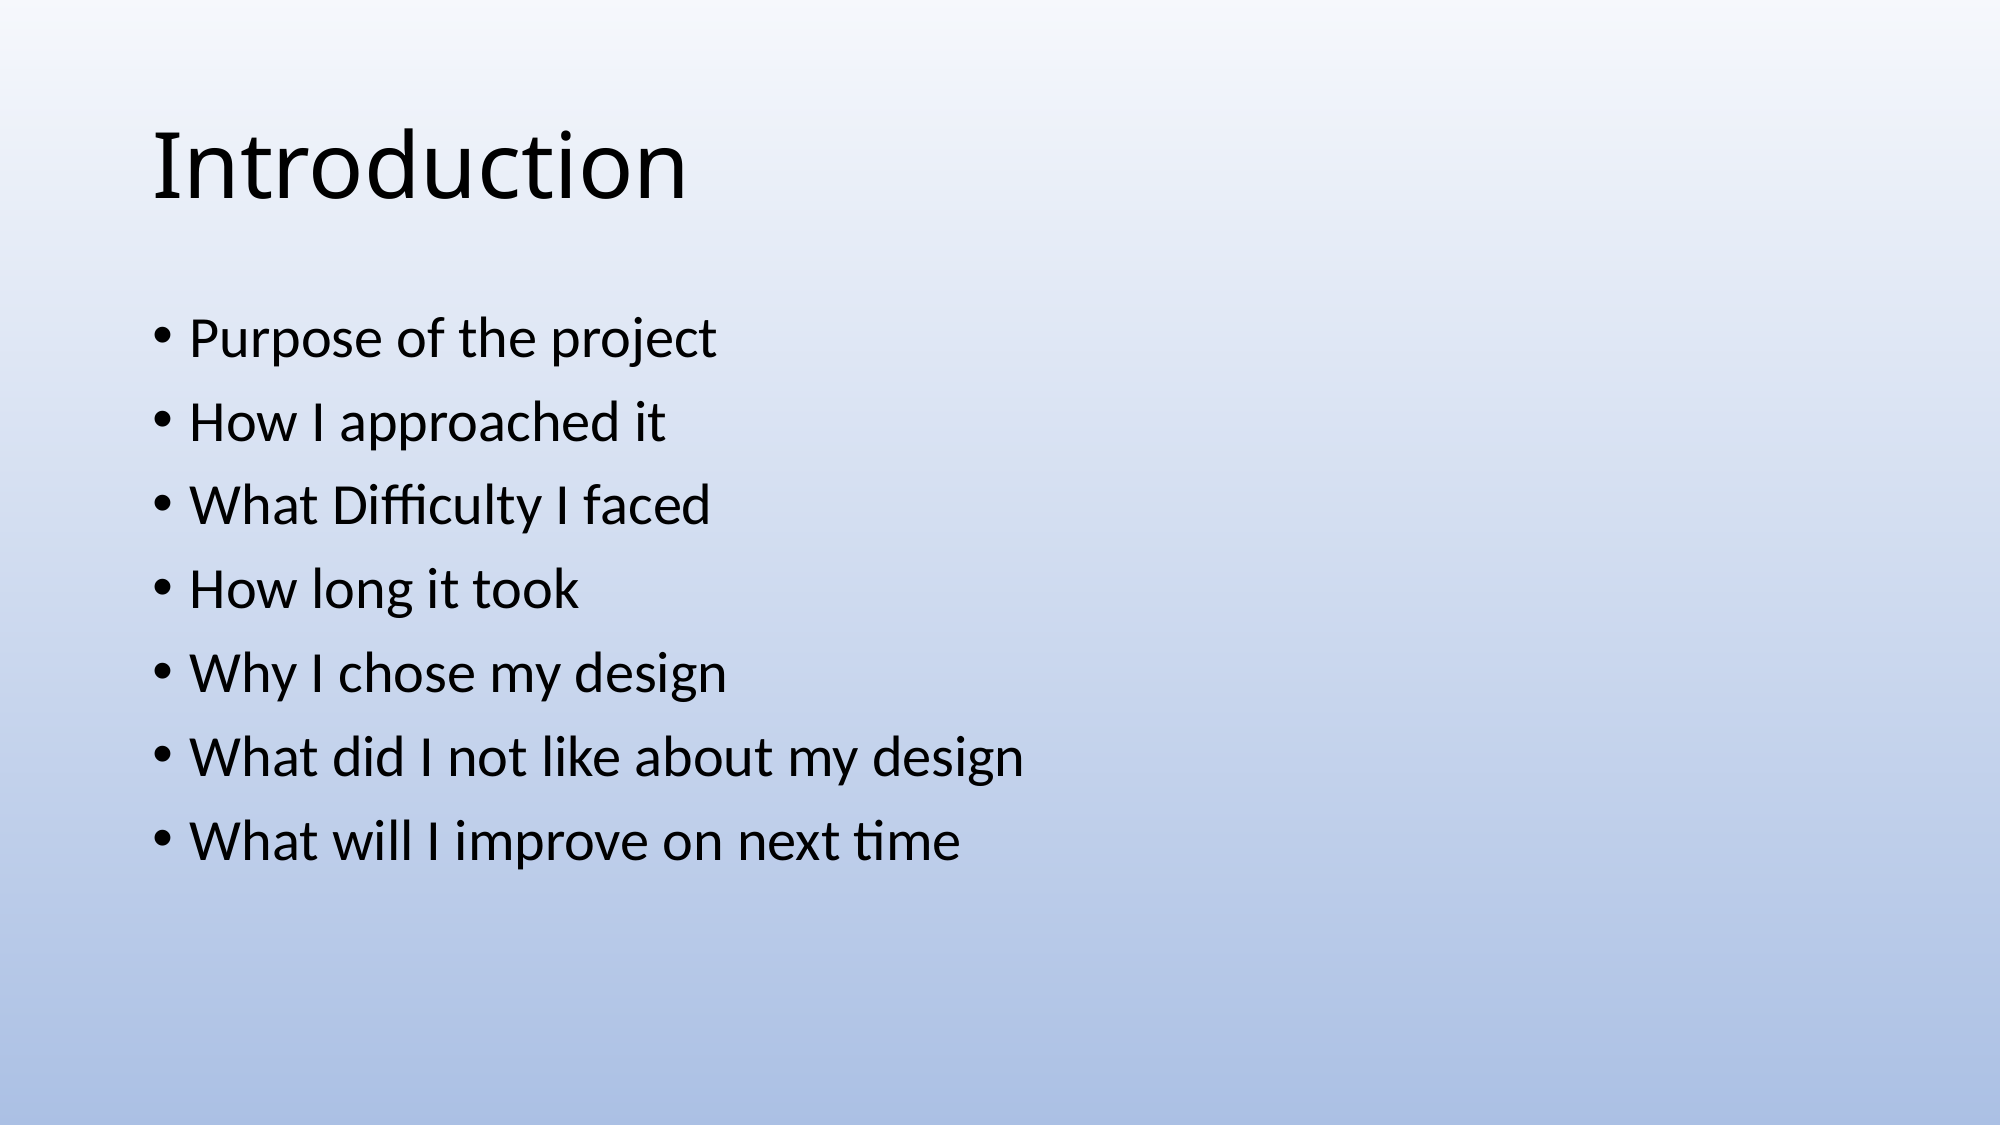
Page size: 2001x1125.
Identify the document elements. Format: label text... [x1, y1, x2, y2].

title Introduction [137, 59, 1863, 278]
list Purpose of the project How I approached it What Difficulty I faced How long it took Why I chose my design What did I not like about my design What will I improve on next time [137, 299, 1863, 1014]
